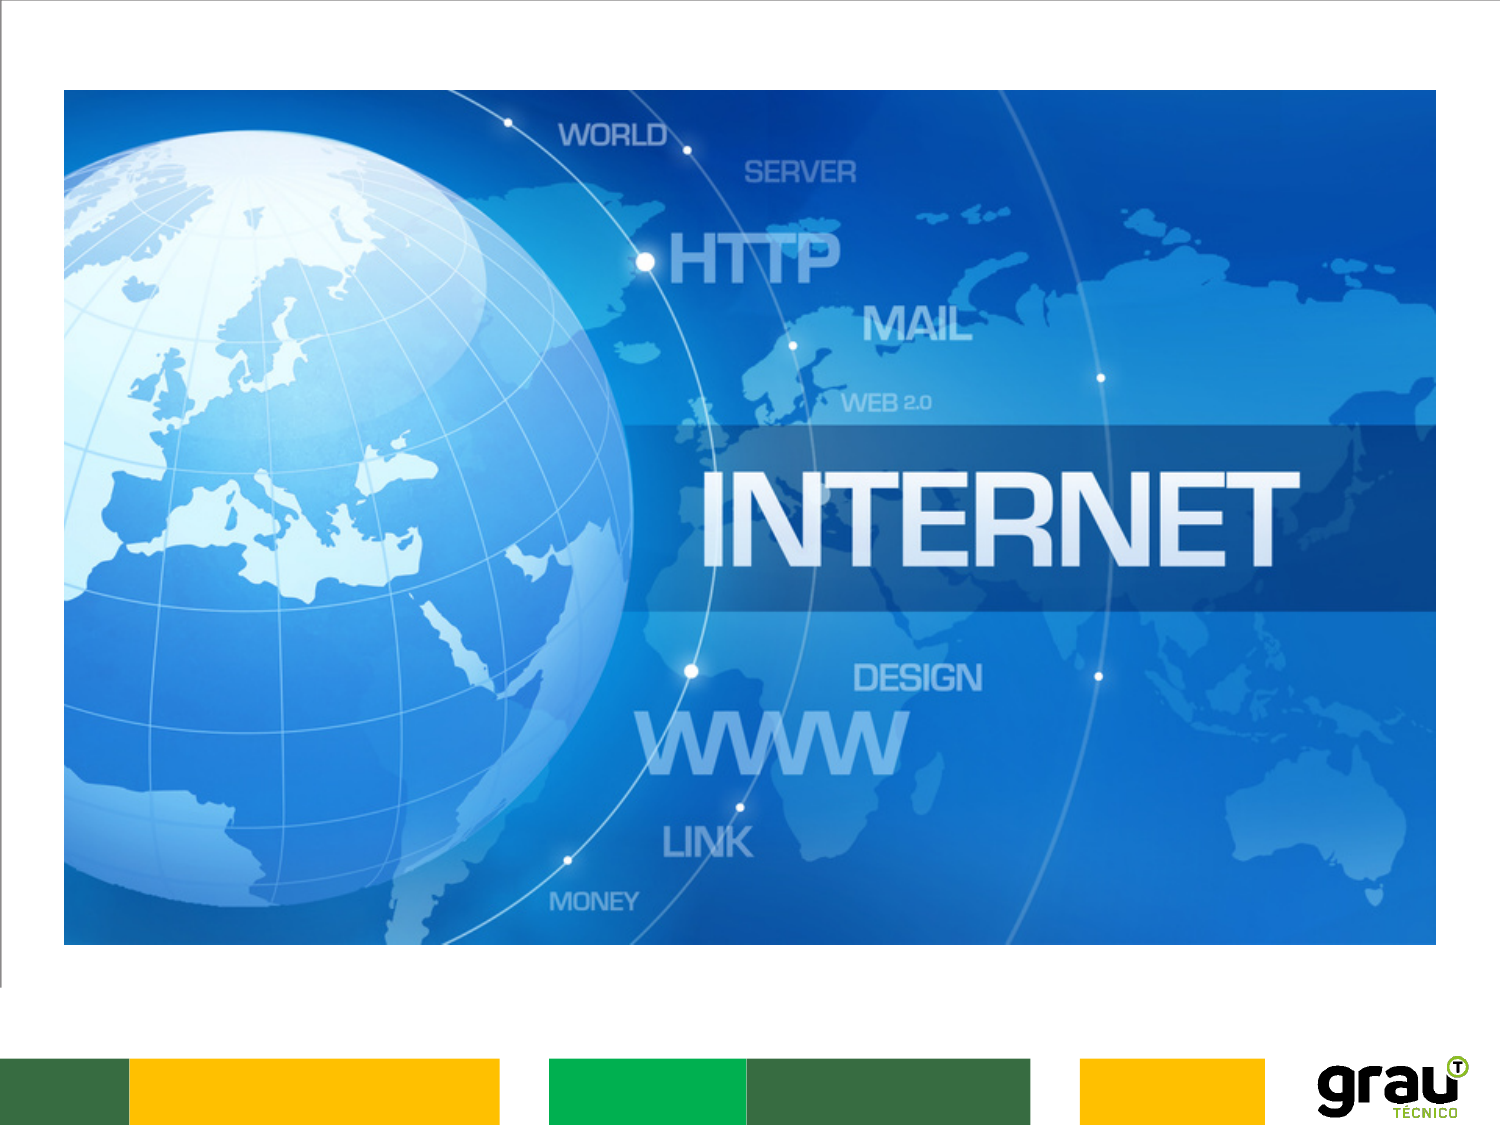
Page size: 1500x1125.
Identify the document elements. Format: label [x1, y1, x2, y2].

picture [1316, 1055, 1470, 1121]
picture [0, 0, 1500, 987]
